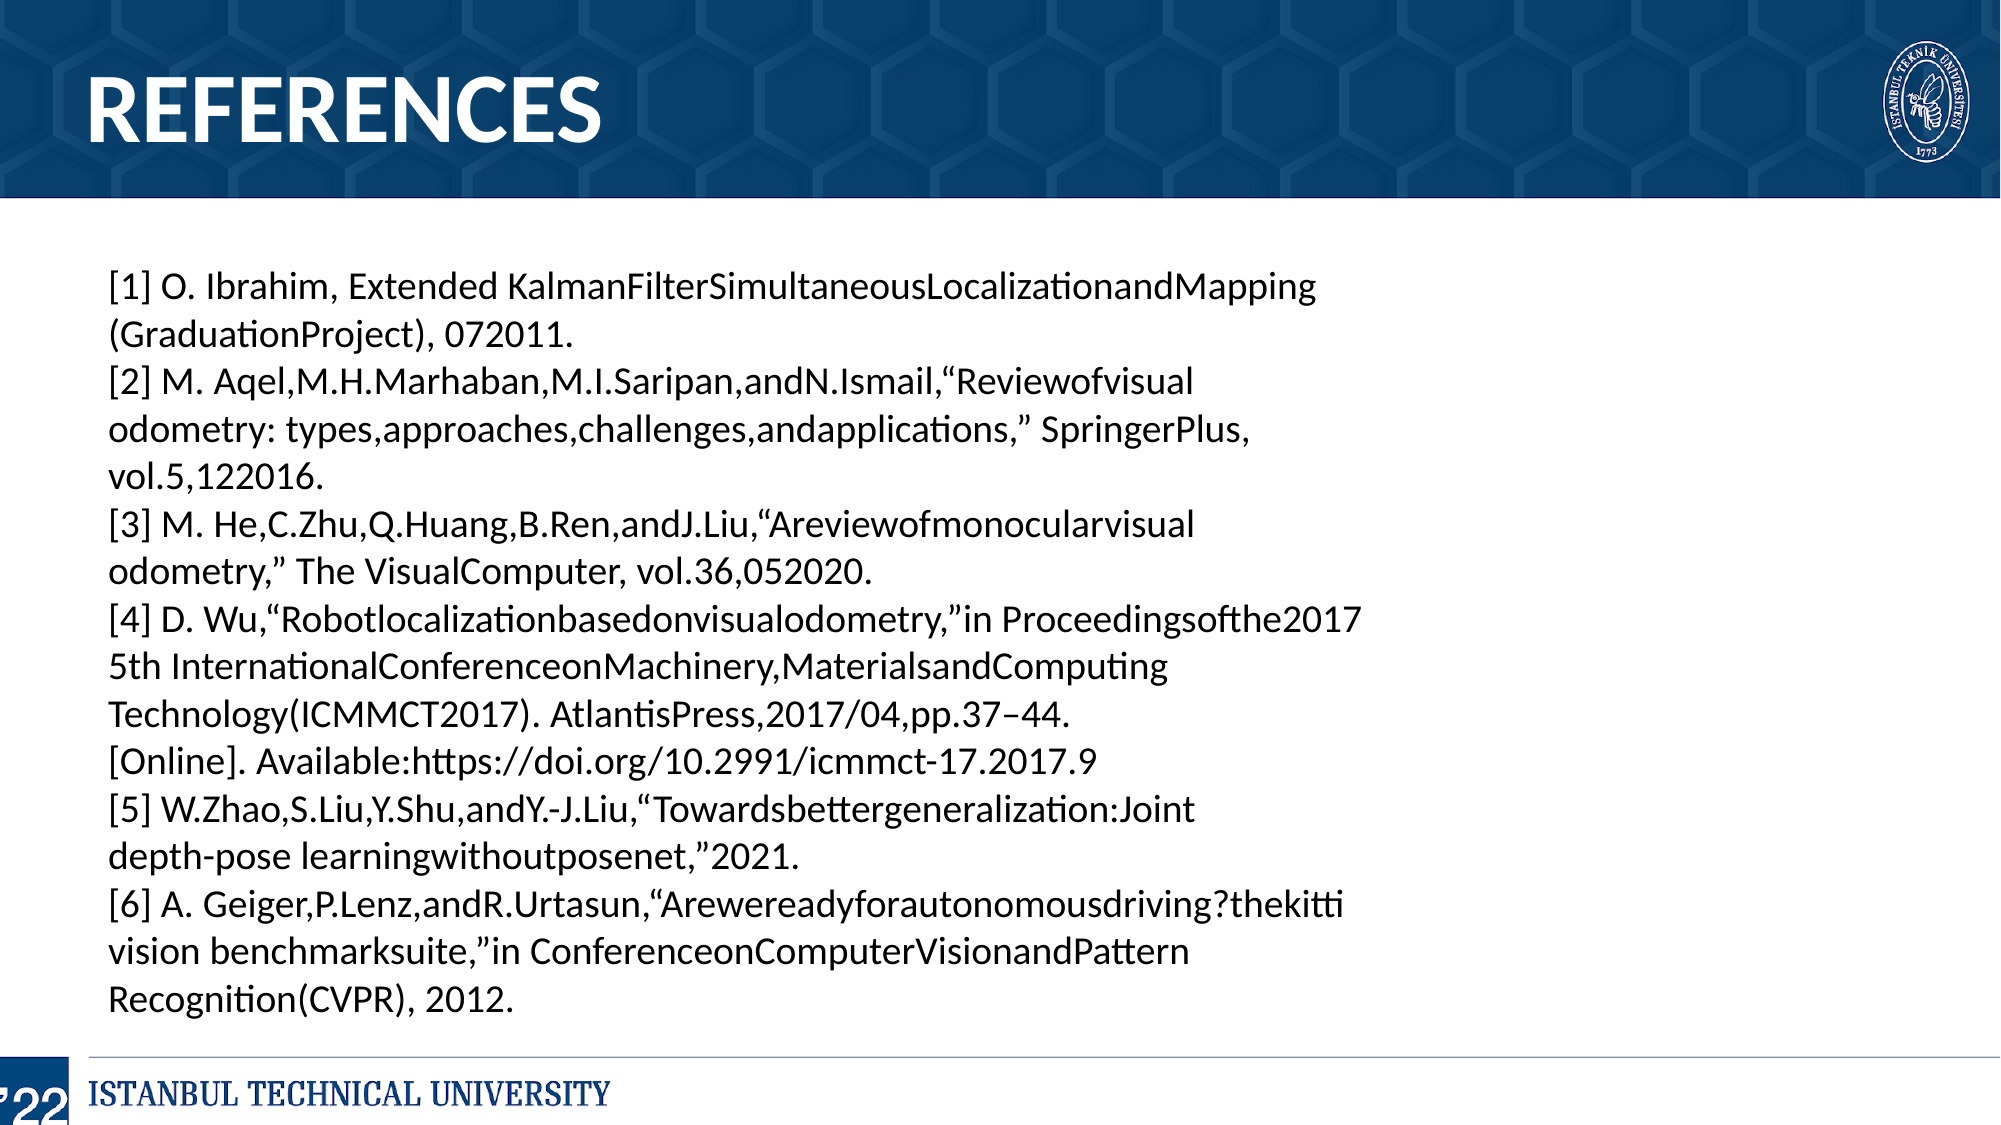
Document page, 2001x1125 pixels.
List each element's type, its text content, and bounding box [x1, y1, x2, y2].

picture [0, 0, 2001, 1125]
text_box [1] O. Ibrahim, Extended KalmanFilterSimultaneousLocalizationandMapping (GraduationProject), 072011. [2] M. Aqel,M.H.Marhaban,M.I.Saripan,andN.Ismail,“Reviewofvisual odometry: types,approaches,challenges,andapplications,” SpringerPlus, vol.5,122016. [3] M. He,C.Zhu,Q.Huang,B.Ren,andJ.Liu,“Areviewofmonocularvisual odometry,” The VisualComputer, vol.36,052020. [4] D. Wu,“Robotlocalizationbasedonvisualodometry,”in Proceedingsofthe2017 5th InternationalConferenceonMachinery,MaterialsandComputing Technology(ICMMCT2017). AtlantisPress,2017/04,pp.37–44. [Online]. Available:https://doi.org/10.2991/icmmct-17.2017.9 [5] W.Zhao,S.Liu,Y.Shu,andY.-J.Liu,“Towardsbettergeneralization:Joint depth-pose learningwithoutposenet,”2021. [6] A. Geiger,P.Lenz,andR.Urtasun,“Arewereadyforautonomousdriving?thekitti vision benchmarksuite,”in ConferenceonComputerVisionandPattern Recognition(CVPR), 2012. [93, 252, 1907, 1125]
text_box REFERENCES [70, 45, 1848, 172]
